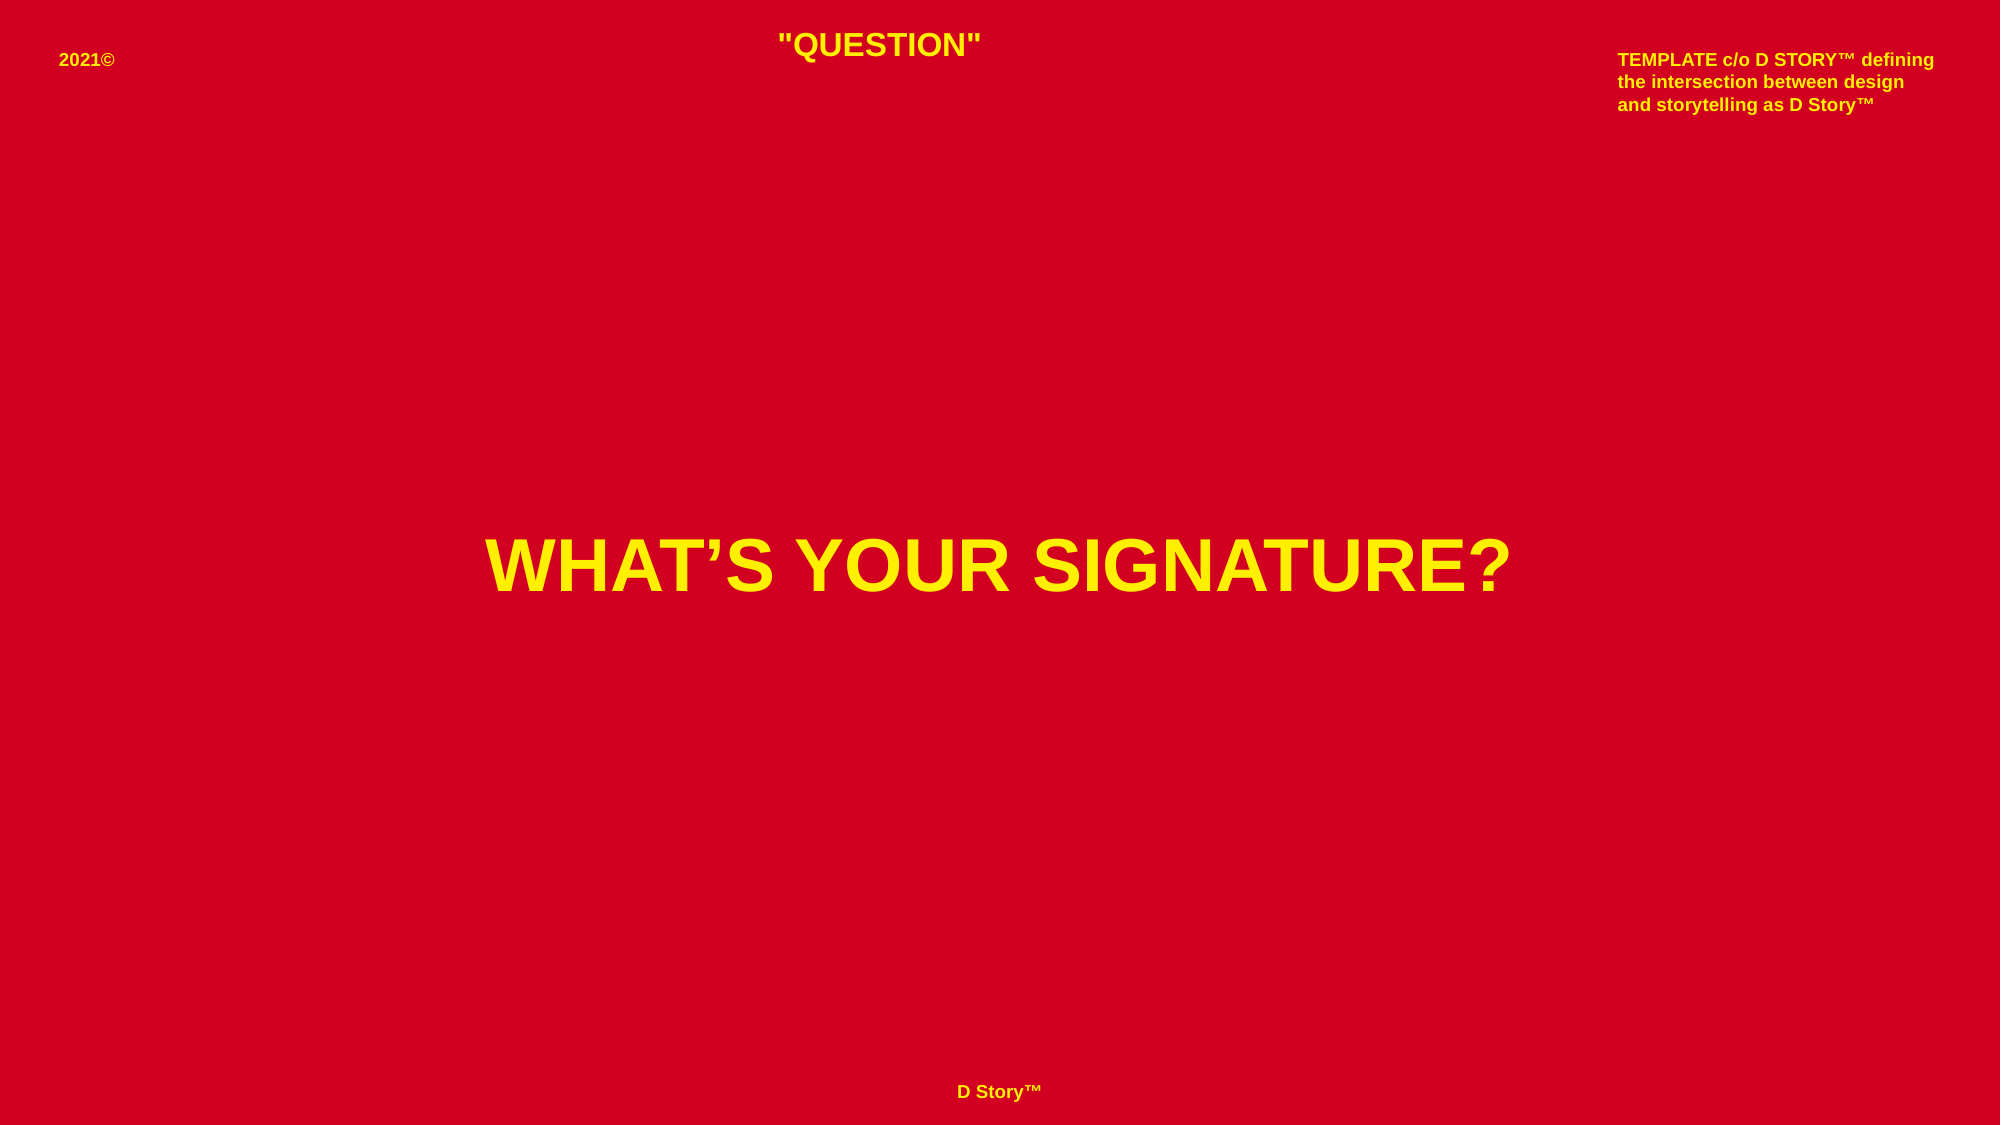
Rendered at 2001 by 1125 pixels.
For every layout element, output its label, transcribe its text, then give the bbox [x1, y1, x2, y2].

text_box D Story™ [942, 1072, 1058, 1110]
text_box 2021© [44, 39, 130, 78]
text_box "QUESTION" [762, 15, 998, 71]
text_box WHAT’S YOUR SIGNATURE? [470, 509, 1530, 615]
text_box TEMPLATE c/o D STORY™ defining the intersection between design and storytelling as D Story™ [1602, 39, 1957, 123]
